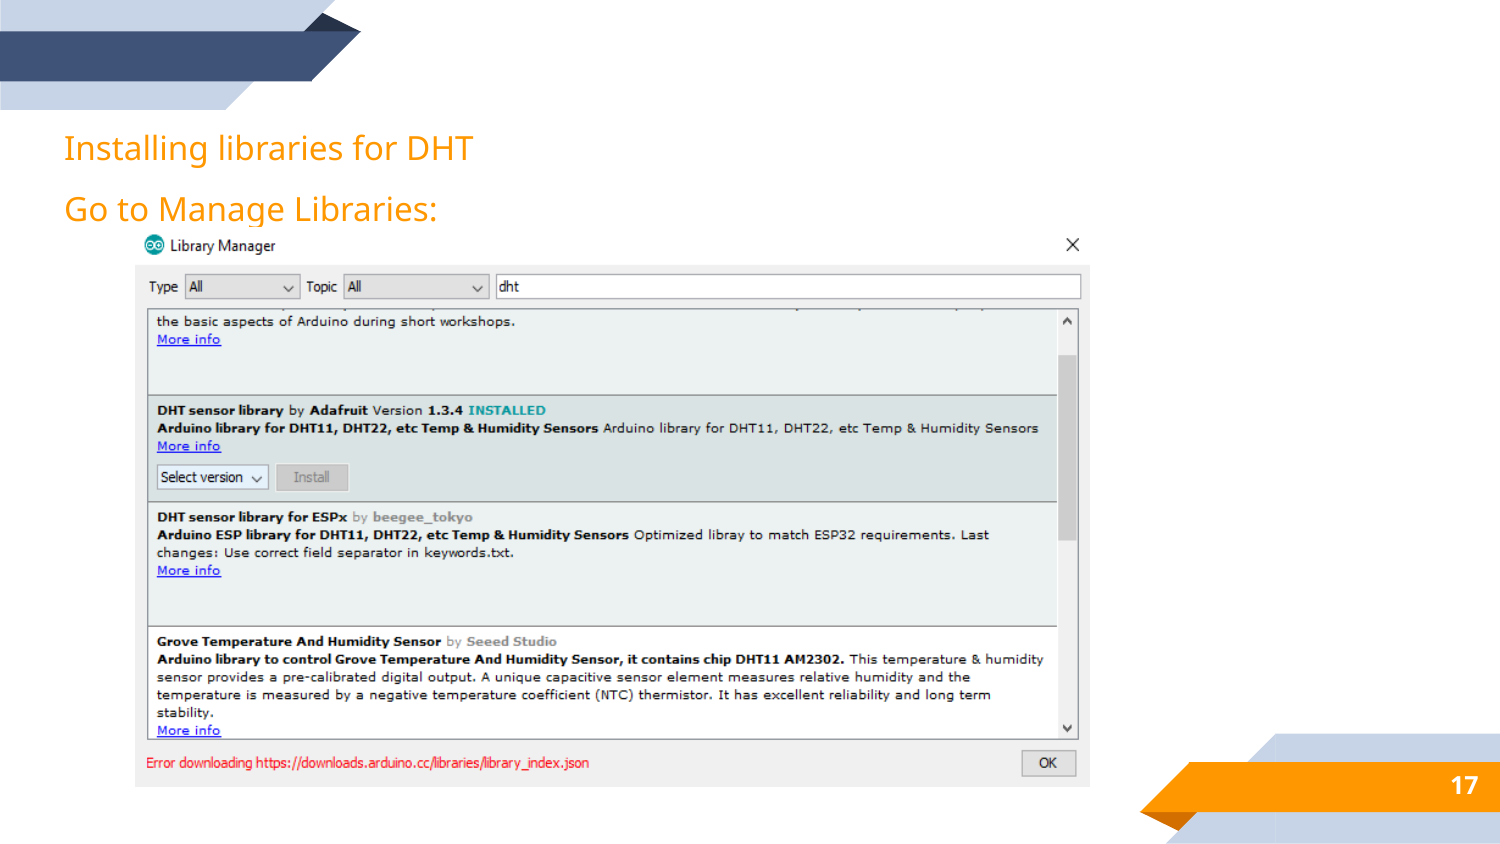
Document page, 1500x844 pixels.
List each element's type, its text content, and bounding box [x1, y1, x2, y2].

slide_number 17 [1249, 760, 1494, 813]
picture [134, 226, 1091, 787]
text_box Installing libraries for DHT Go to Manage Libraries: [49, 119, 1404, 236]
